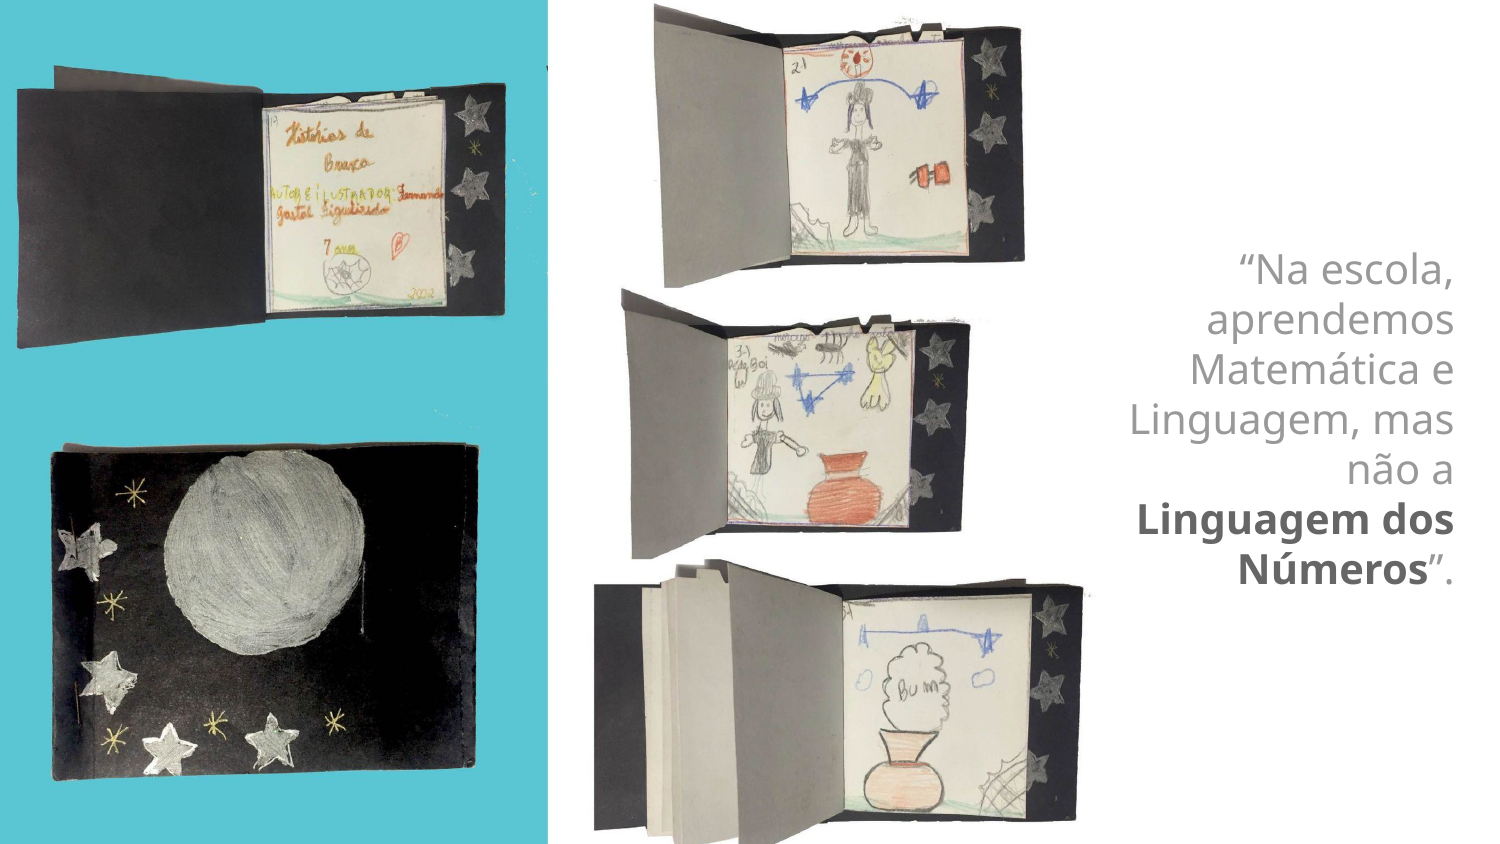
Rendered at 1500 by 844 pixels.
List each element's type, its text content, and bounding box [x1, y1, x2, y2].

title “Na escola, aprendemos Matemática e Linguagem, mas não a Linguagem dos Números”. [1101, 228, 1470, 616]
picture [0, 0, 1096, 844]
